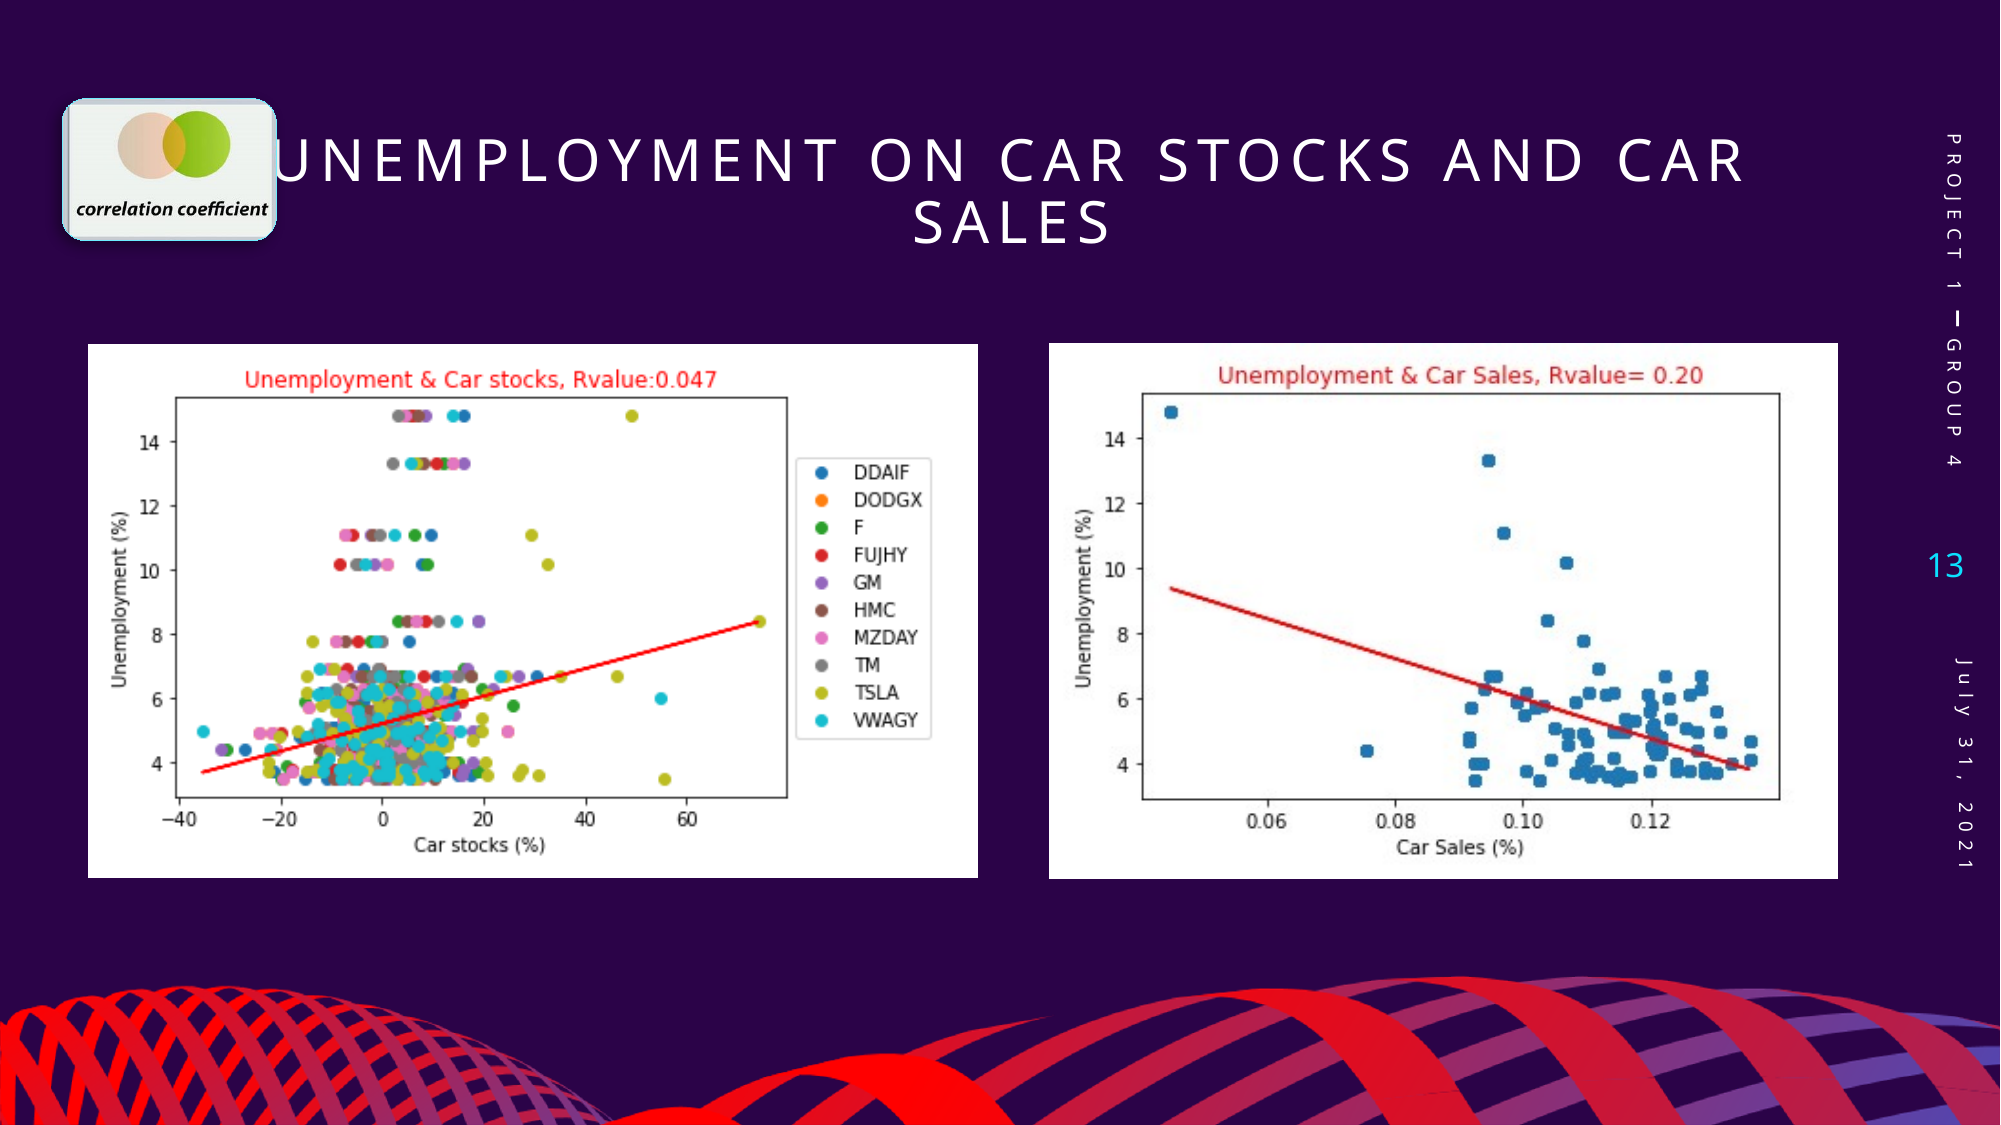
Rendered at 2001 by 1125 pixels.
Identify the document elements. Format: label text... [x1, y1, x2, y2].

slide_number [1925, 645, 1986, 1080]
text_box PROJECT 1 – GROUP 4​ [1932, 118, 1993, 569]
slide_number 13 [1889, 519, 1980, 615]
picture [0, 0, 2000, 1125]
title Unemployment on car stocks and car sales [231, 123, 1791, 283]
